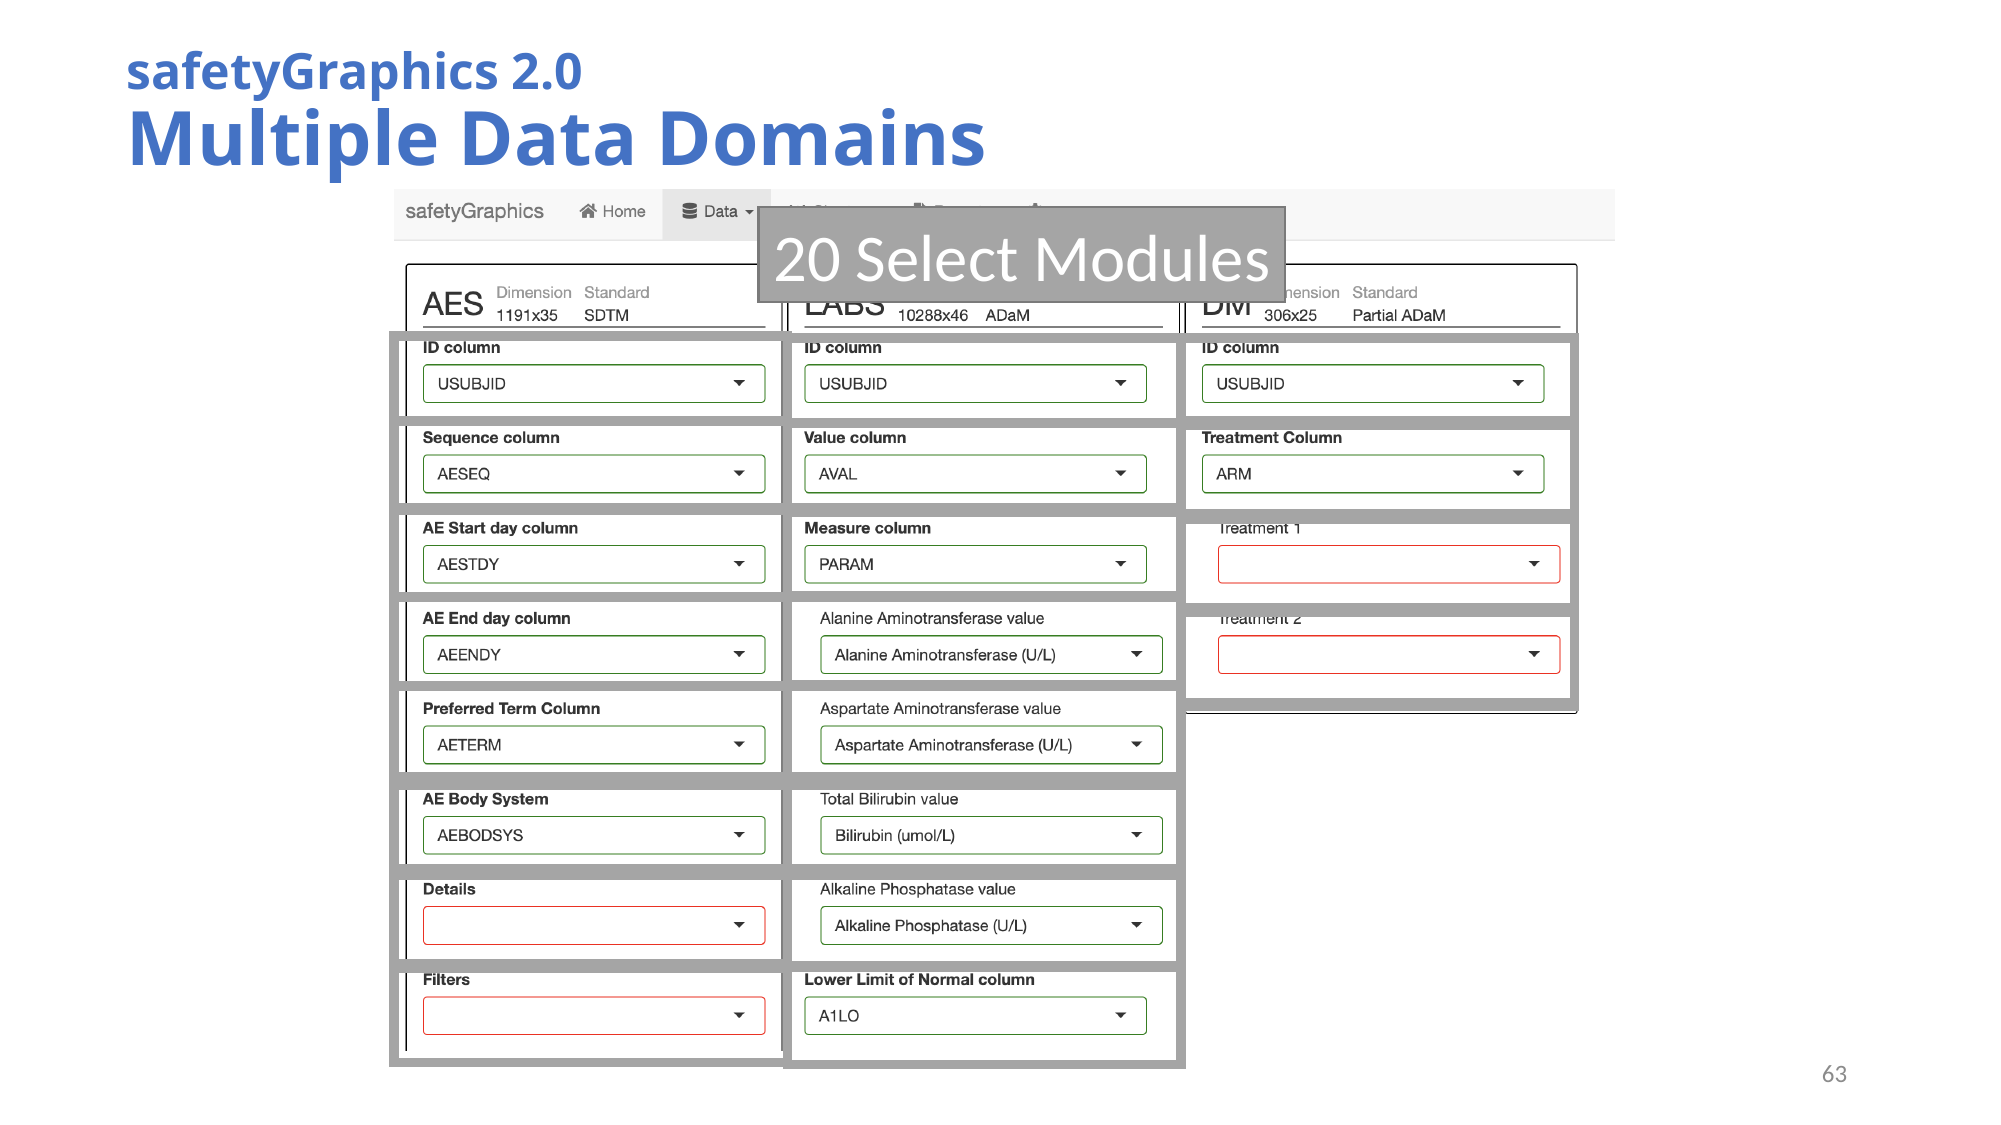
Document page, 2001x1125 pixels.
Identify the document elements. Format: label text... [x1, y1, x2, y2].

slide_number 63 [1412, 1042, 1863, 1103]
text_box [786, 1058, 1182, 1065]
text_box safetyGraphics 2.0 Multiple Data Domains [111, 13, 1837, 189]
text_box [393, 1058, 786, 1063]
picture [393, 189, 1615, 1058]
